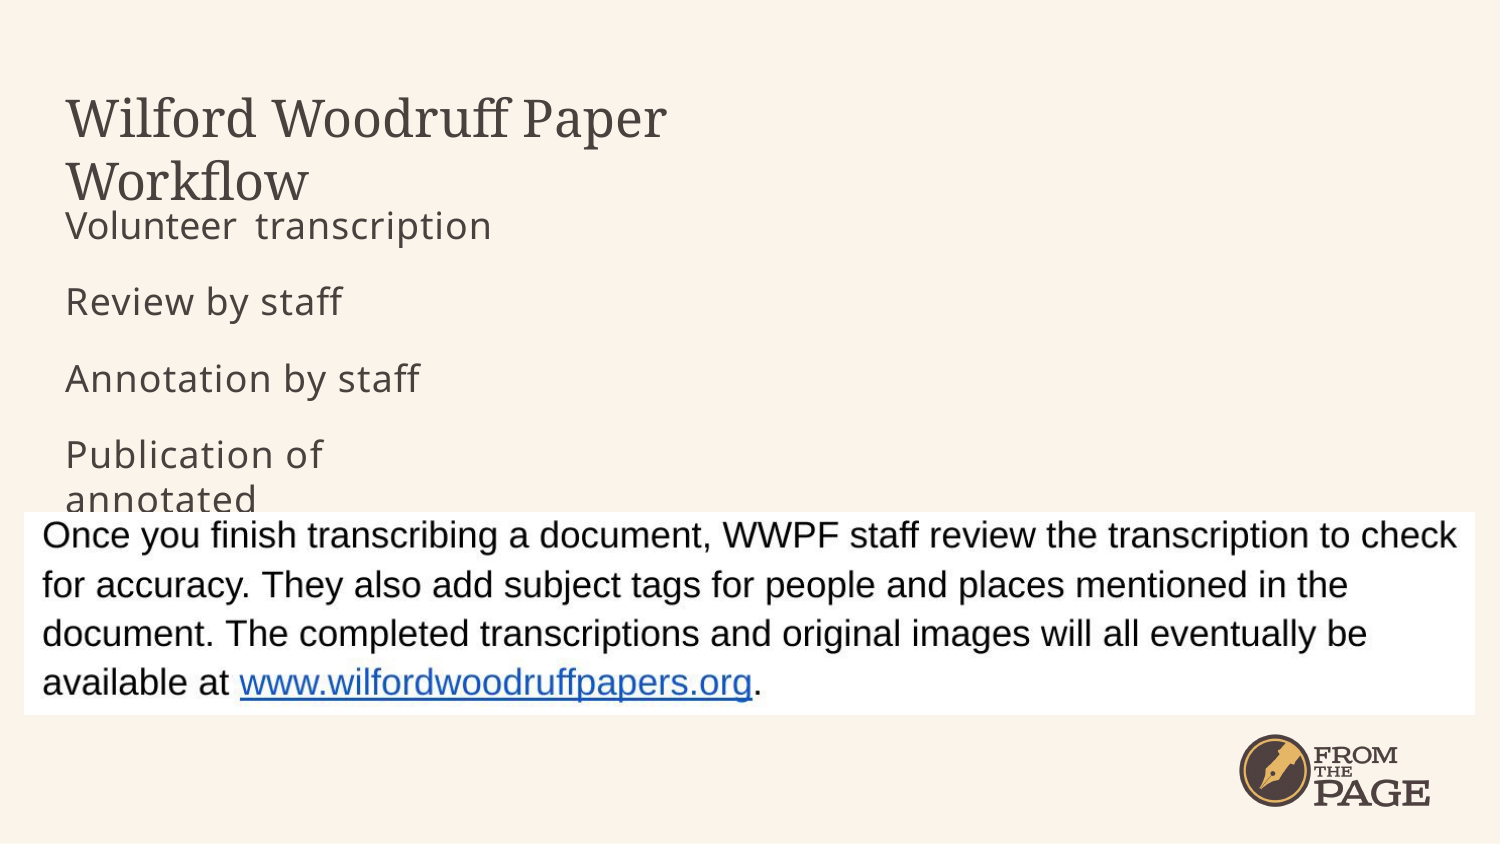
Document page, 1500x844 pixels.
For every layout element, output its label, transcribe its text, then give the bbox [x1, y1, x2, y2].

title Wilford Woodruff Paper Workflow [63, 82, 886, 227]
picture [1237, 732, 1432, 809]
picture [24, 512, 1476, 715]
list Volunteer transcription Review by staff Annotation by staff Publication of annotated documents (via API) [63, 199, 935, 510]
